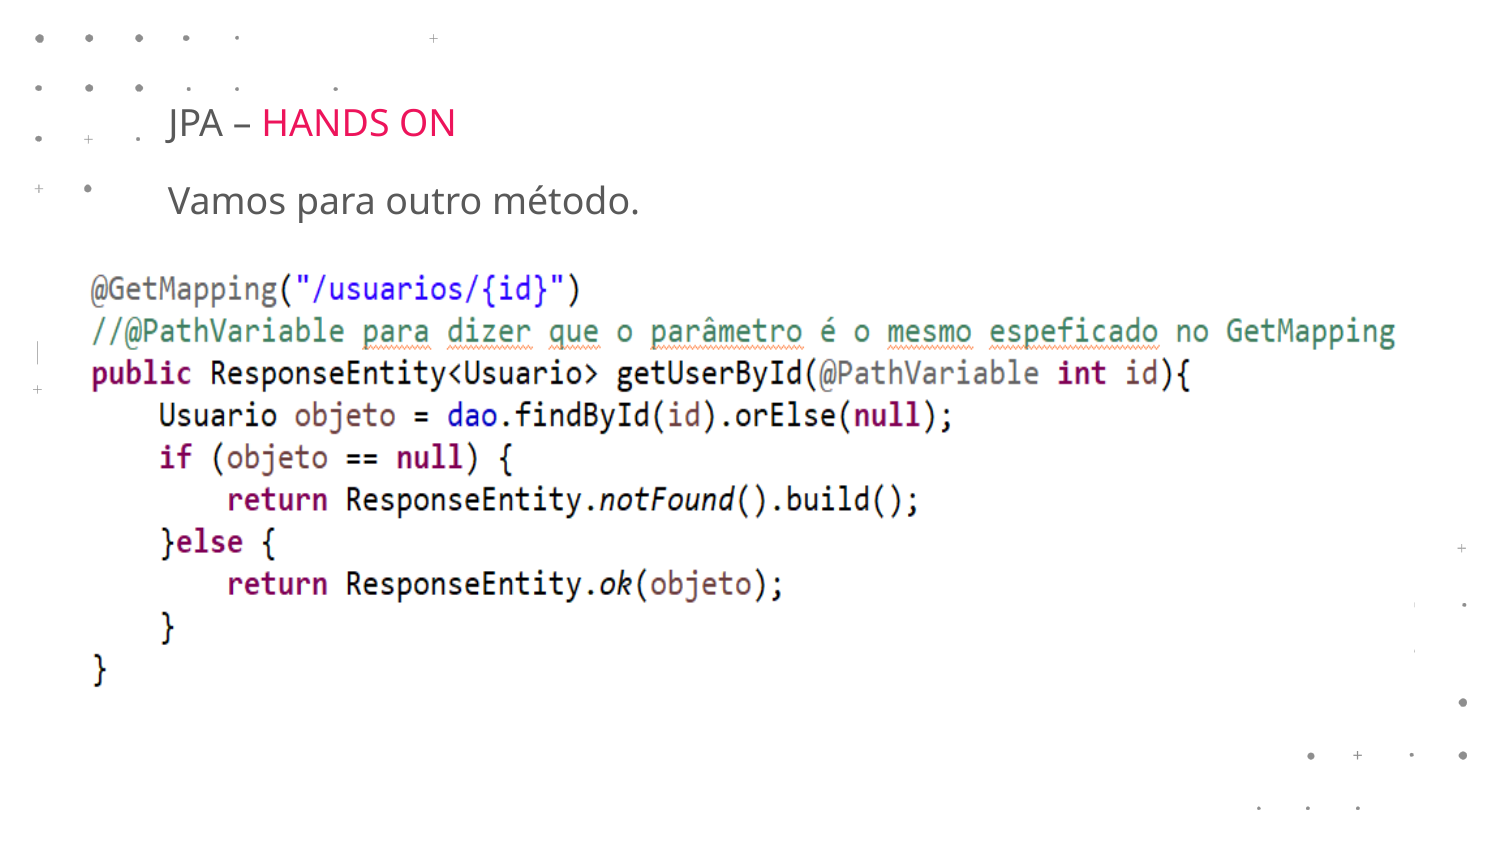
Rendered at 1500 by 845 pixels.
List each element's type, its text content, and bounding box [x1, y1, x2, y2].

picture [33, 34, 1467, 810]
text_box JPA – HANDS ON [153, 91, 1347, 151]
text_box Vamos para outro método. [153, 151, 1334, 261]
